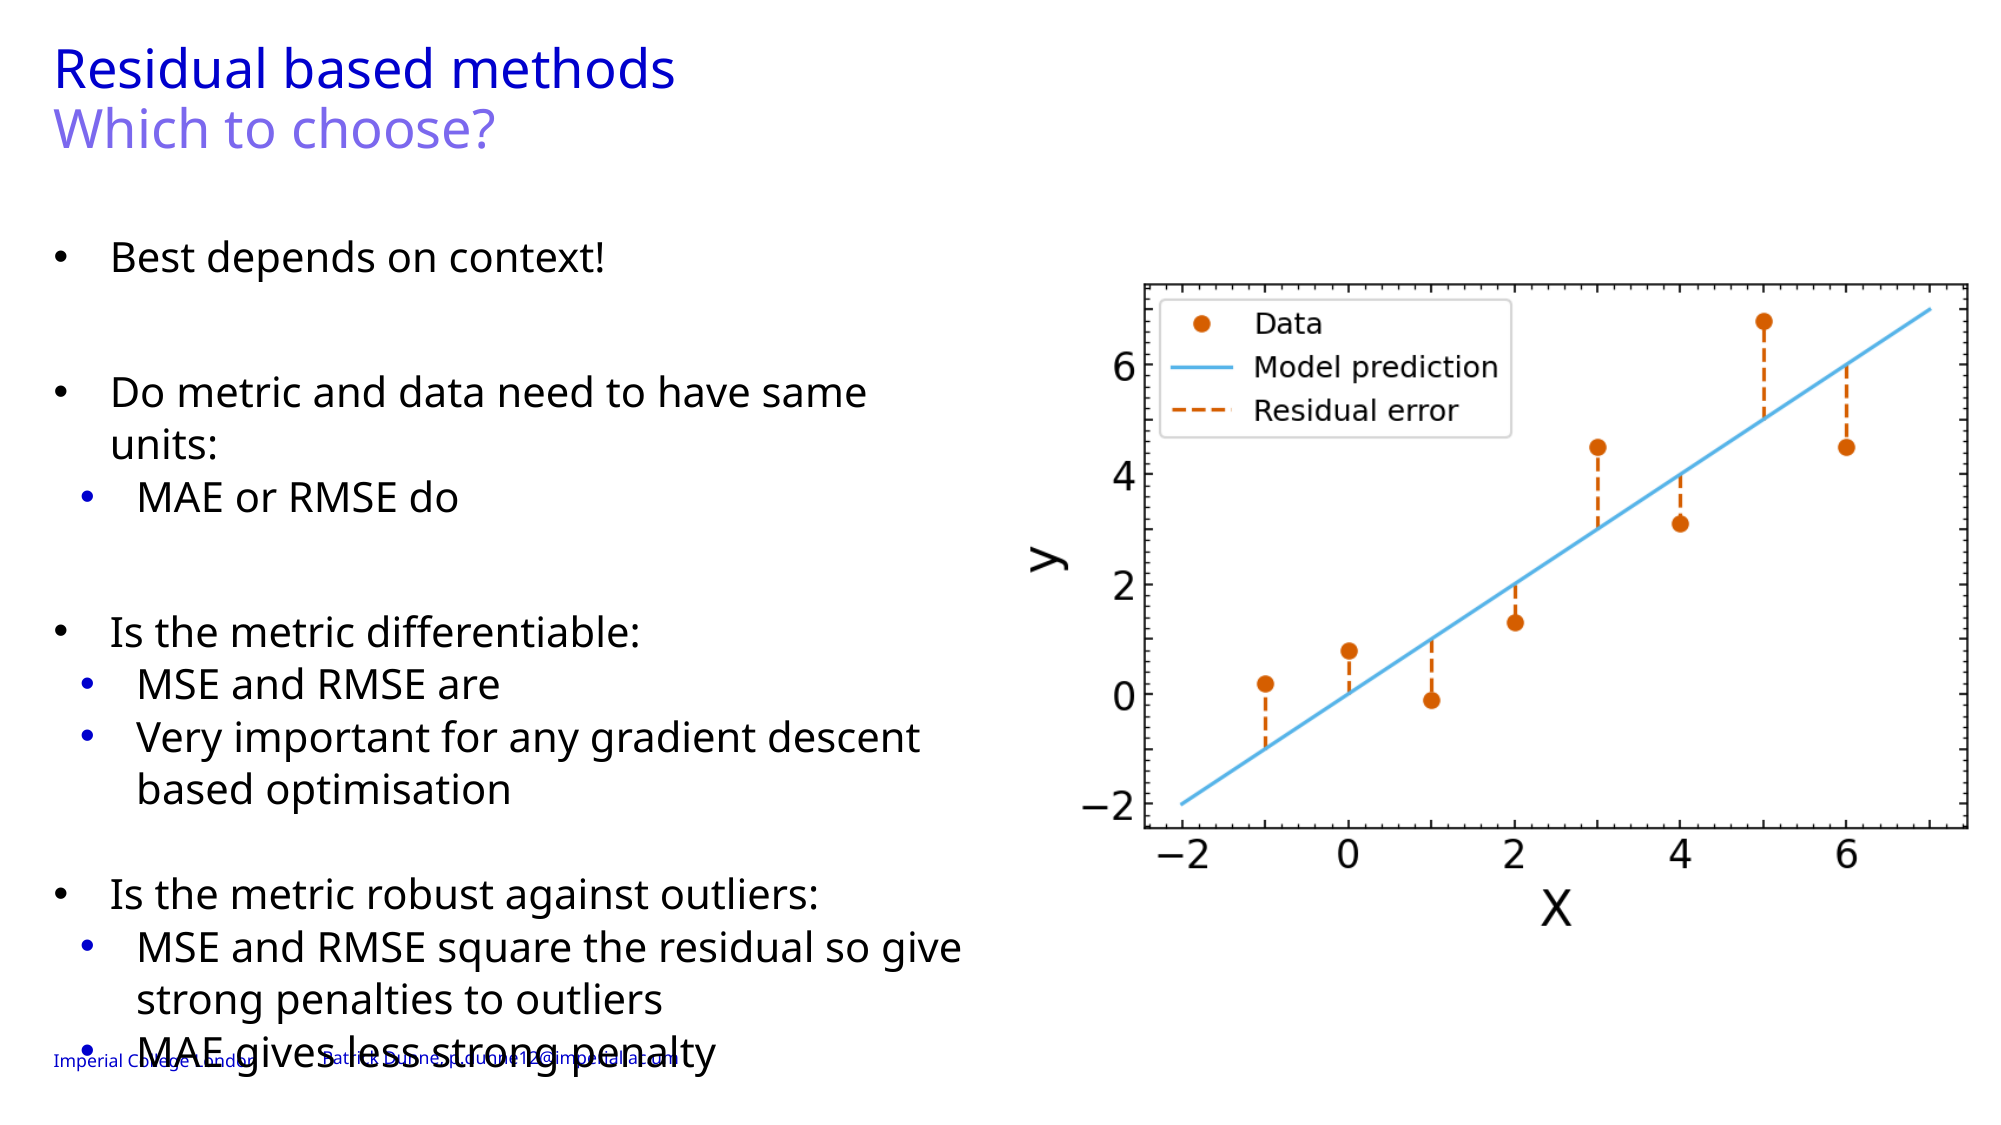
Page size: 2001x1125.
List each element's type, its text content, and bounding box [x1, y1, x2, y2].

subtitle Which to choose? [53, 101, 1947, 163]
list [1001, 268, 1984, 953]
list Best depends on context! Do metric and data need to have same units: MAE or RMSE do Is the metric differentiable: MSE and RMSE are Very important for any gradient descent based optimisation Is the metric robust against outliers: MSE and RMSE square the residual so give strong penalties to outliers MAE gives less strong penalty [53, 228, 970, 1028]
footer Patrick Dunne, p.dunne12@imperial.ac.um [322, 1048, 884, 1072]
title Residual based methods [53, 41, 1947, 101]
